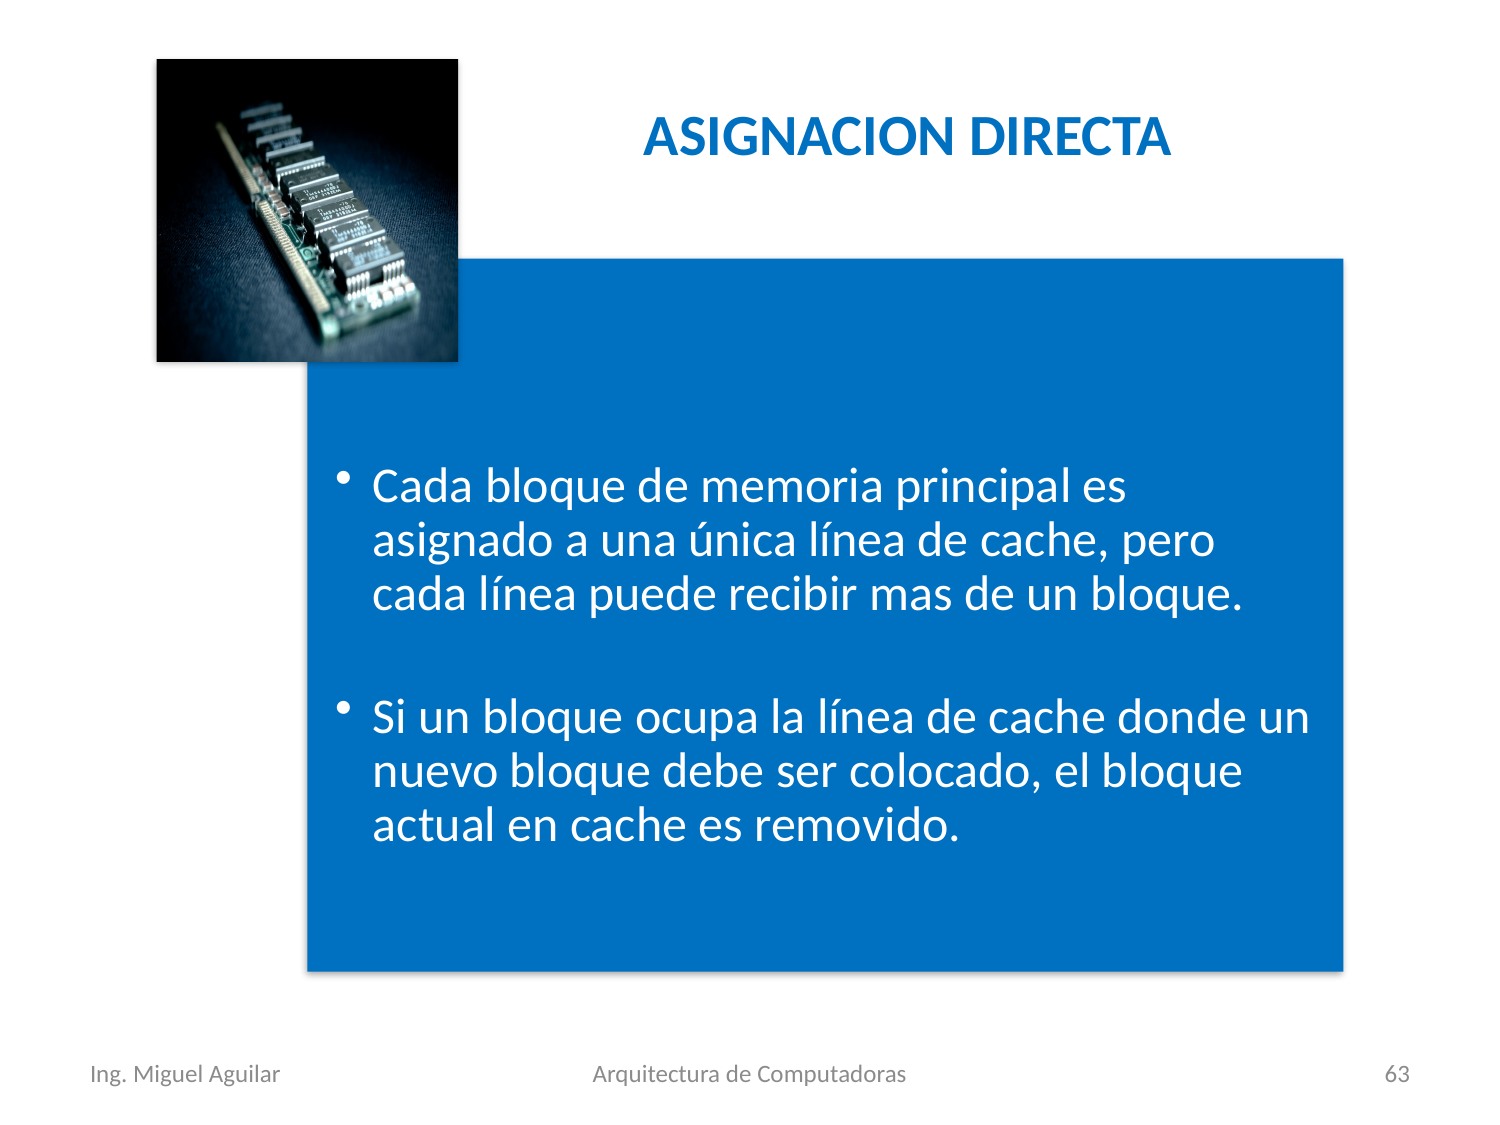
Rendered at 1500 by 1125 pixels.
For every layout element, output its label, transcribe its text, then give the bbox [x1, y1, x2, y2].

slide_number Ing. Miguel Aguilar [75, 1042, 425, 1103]
footer Arquitectura de Computadoras [512, 1042, 988, 1103]
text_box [140, 58, 1360, 973]
slide_number 63 [1074, 1042, 1425, 1103]
